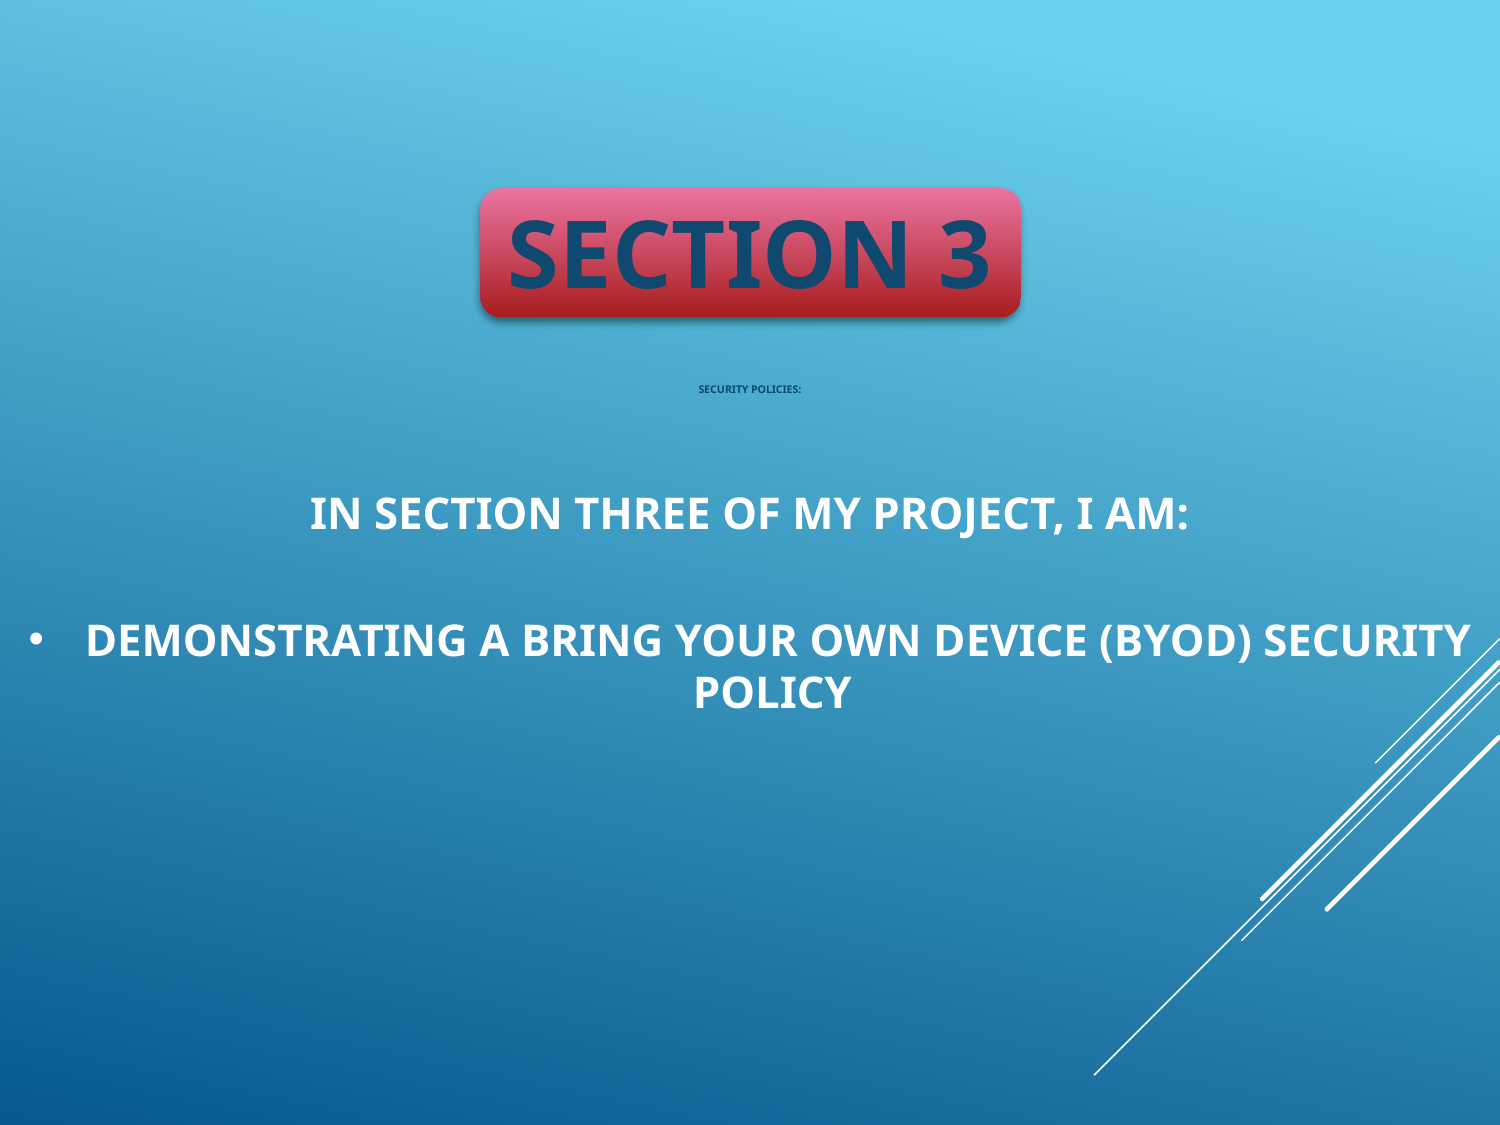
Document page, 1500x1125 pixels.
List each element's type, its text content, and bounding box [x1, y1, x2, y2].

title Security policies: [0, 375, 1500, 416]
text_box In section three of my project, I am: Demonstrating a bring your own device (BYOD) security policy [0, 477, 1500, 936]
title SECTION 3 [0, 140, 1500, 362]
